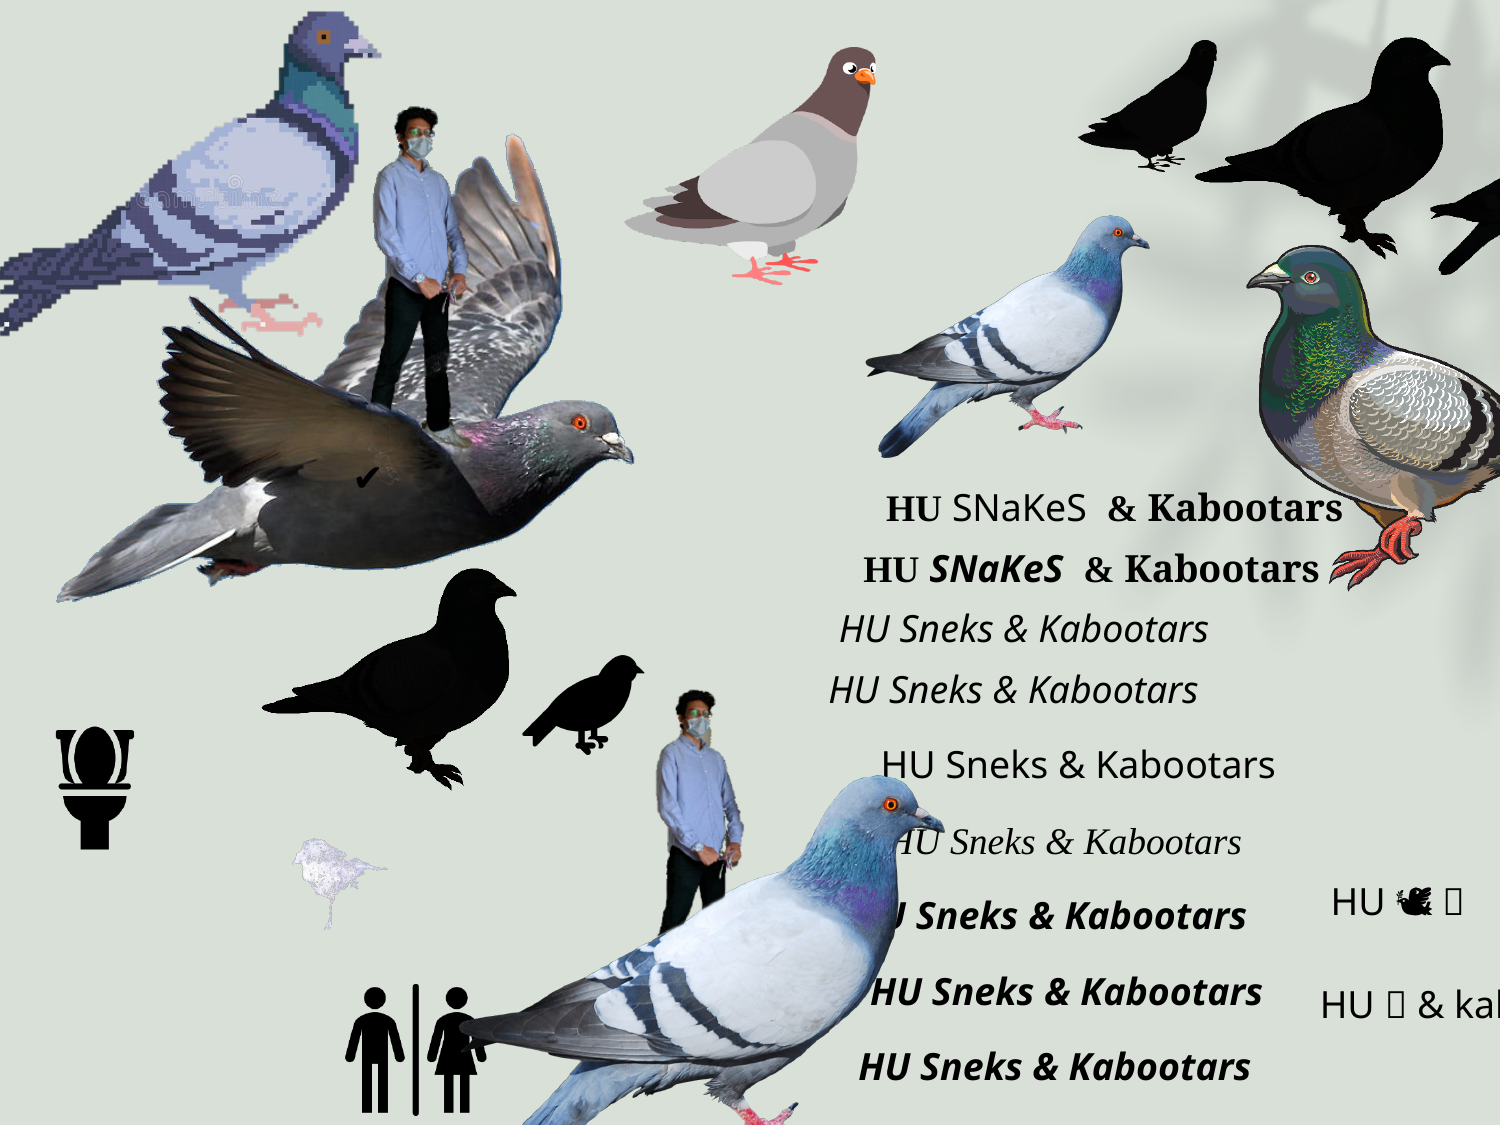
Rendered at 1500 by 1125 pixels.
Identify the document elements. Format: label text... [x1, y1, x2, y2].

text_box HU Sneks & Kabootars [1014, 1035, 1267, 1096]
text_box HU Sneks & Kabootars [1014, 809, 1258, 870]
picture [0, 0, 1158, 1125]
picture [19, 709, 170, 860]
text_box HU 🐍 & 🕊 [1315, 870, 1500, 930]
text_box HU Sneks & Kabootars [1014, 960, 1279, 1021]
text_box HU 🐍 & kabootars [1305, 974, 1500, 1034]
text_box HU Sneks & Kabootars [1014, 884, 1263, 945]
text_box HU SNaKeS & Kabootars [871, 476, 1242, 537]
text_box HU Sneks & Kabootars [1014, 734, 1292, 794]
text_box HU SNaKeS & Kabootars [848, 537, 1335, 598]
text_box HU Sneks & Kabootars [1014, 658, 1214, 719]
text_box HU Sneks & Kabootars [824, 598, 1225, 658]
picture [1078, 35, 1500, 595]
